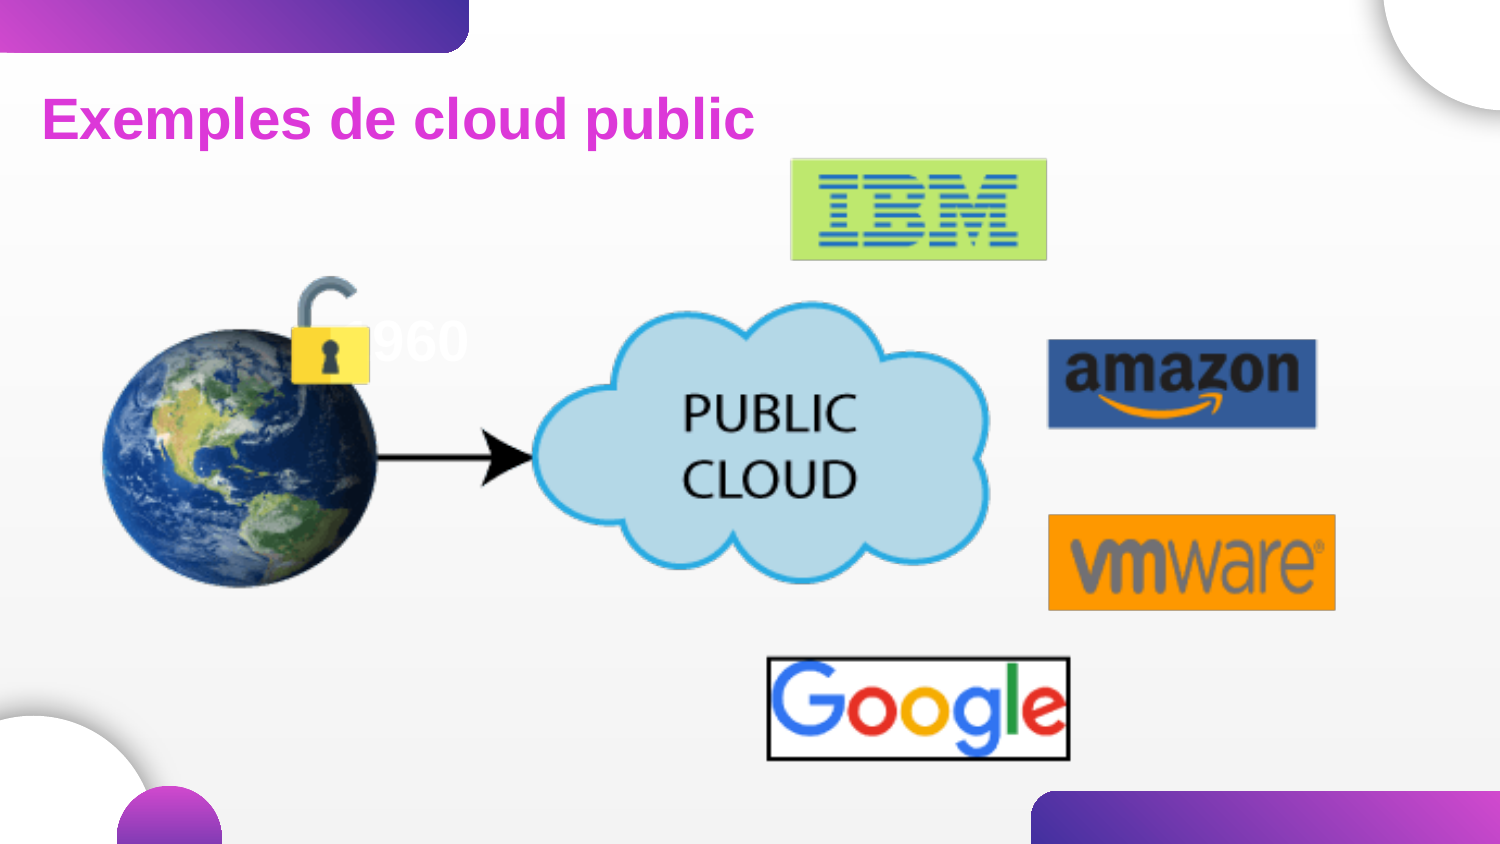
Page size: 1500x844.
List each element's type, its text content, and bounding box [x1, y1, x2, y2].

picture [75, 109, 1378, 786]
text_box Exemples de cloud public [26, 74, 978, 159]
